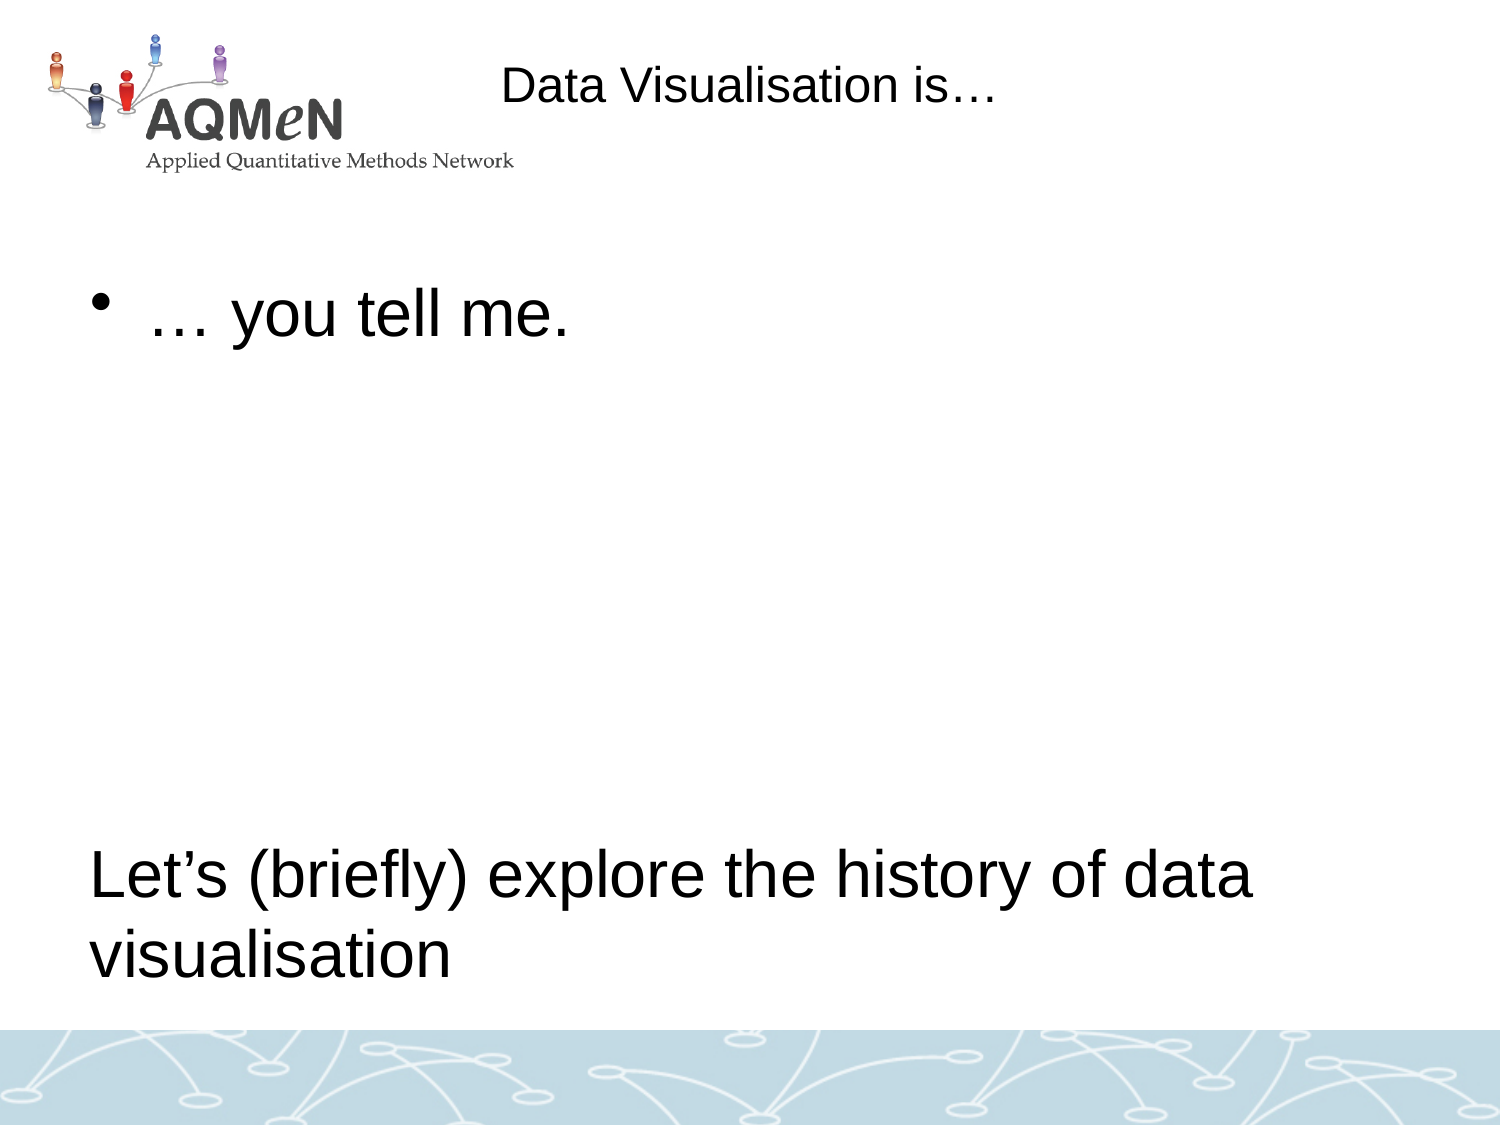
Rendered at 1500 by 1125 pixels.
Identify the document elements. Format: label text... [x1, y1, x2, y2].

picture [0, 1030, 1500, 1125]
title Data Visualisation is… [75, 45, 1425, 233]
list … you tell me. Let’s (briefly) explore the history of data visualisation [75, 262, 1425, 1005]
picture [47, 34, 514, 173]
